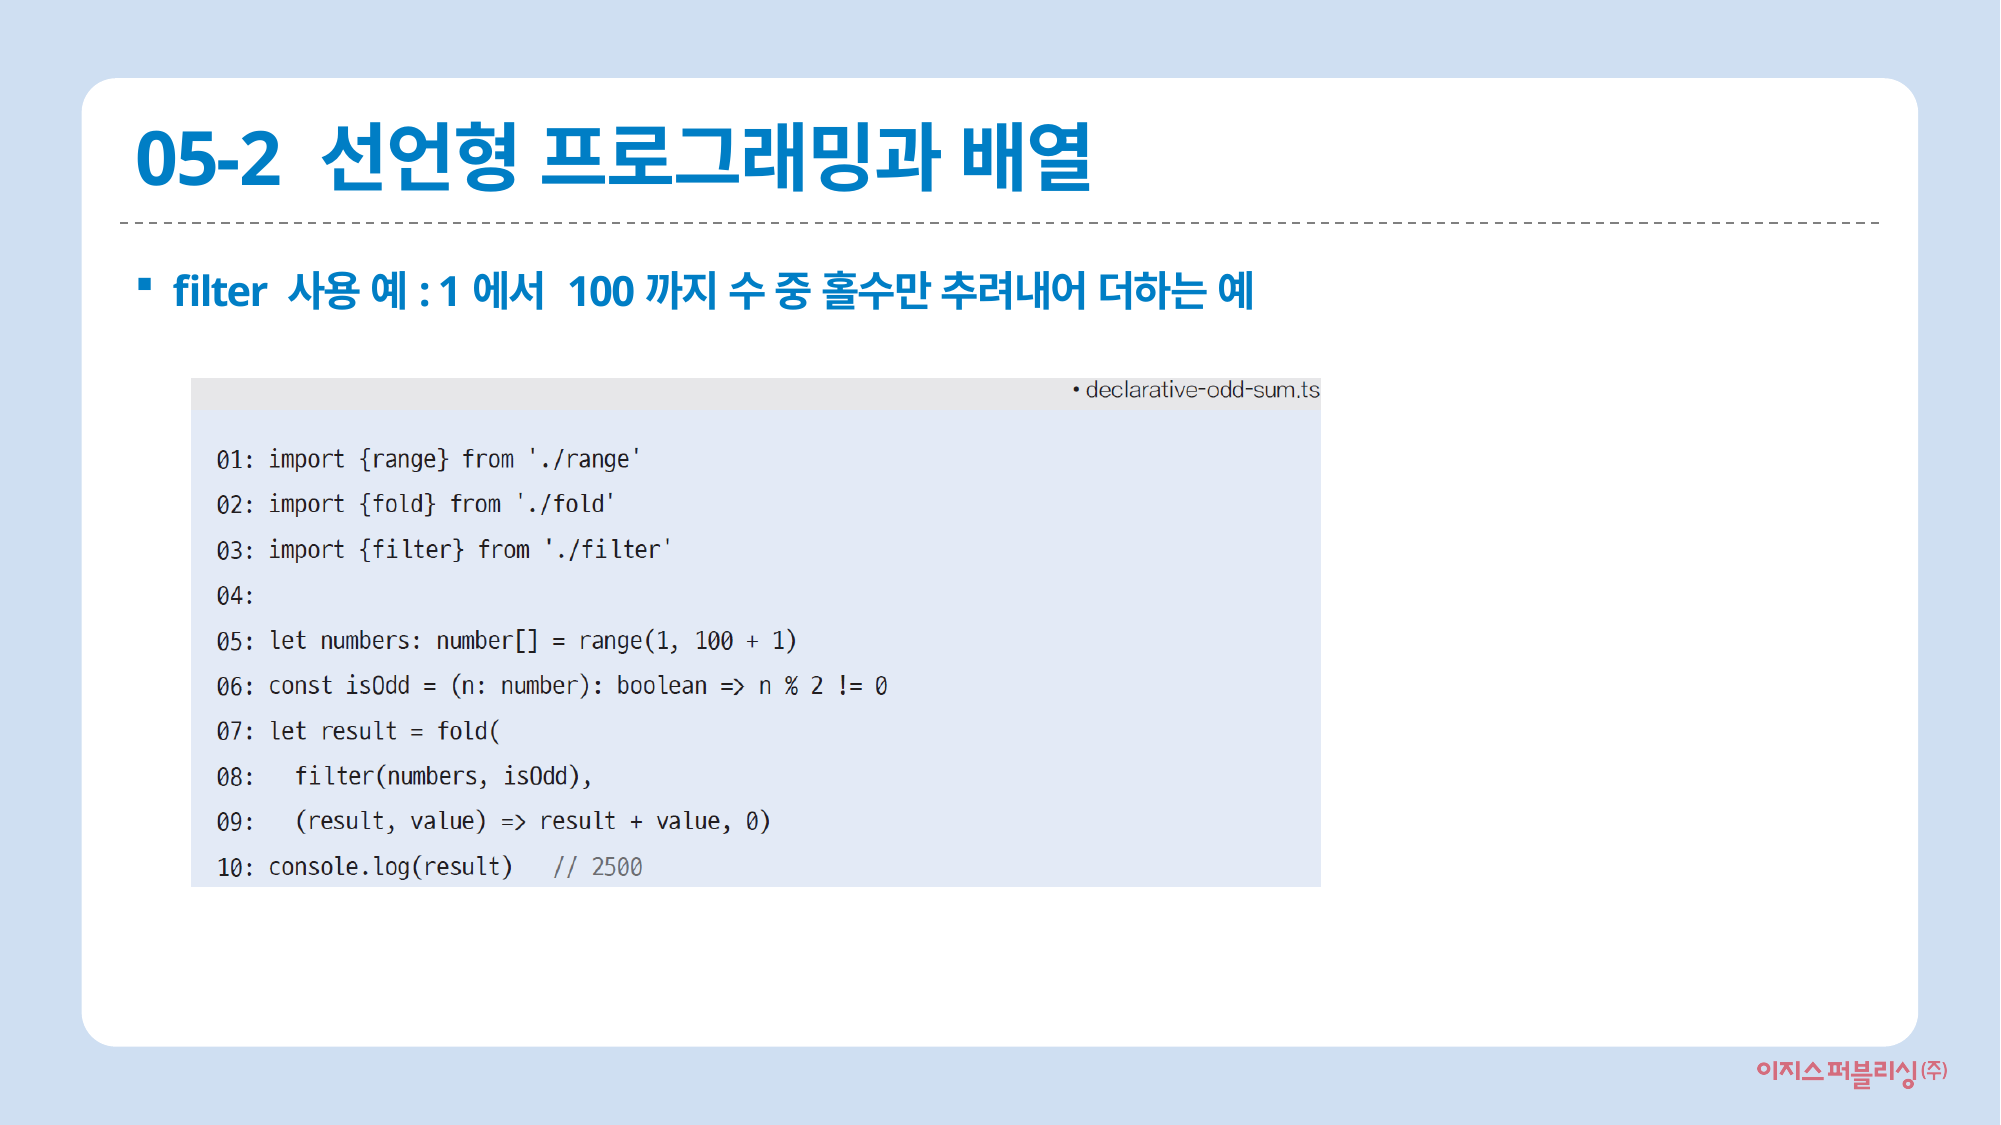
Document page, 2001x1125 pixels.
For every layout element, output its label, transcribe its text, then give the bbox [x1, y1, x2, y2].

title 05-2 선언형 프로그래밍과 배열 [120, 109, 1880, 209]
list filter 사용 예: 1에서 100까지 수 중 홀수만 추려내어 더하는 예 [120, 257, 1865, 1009]
picture [191, 378, 1321, 887]
